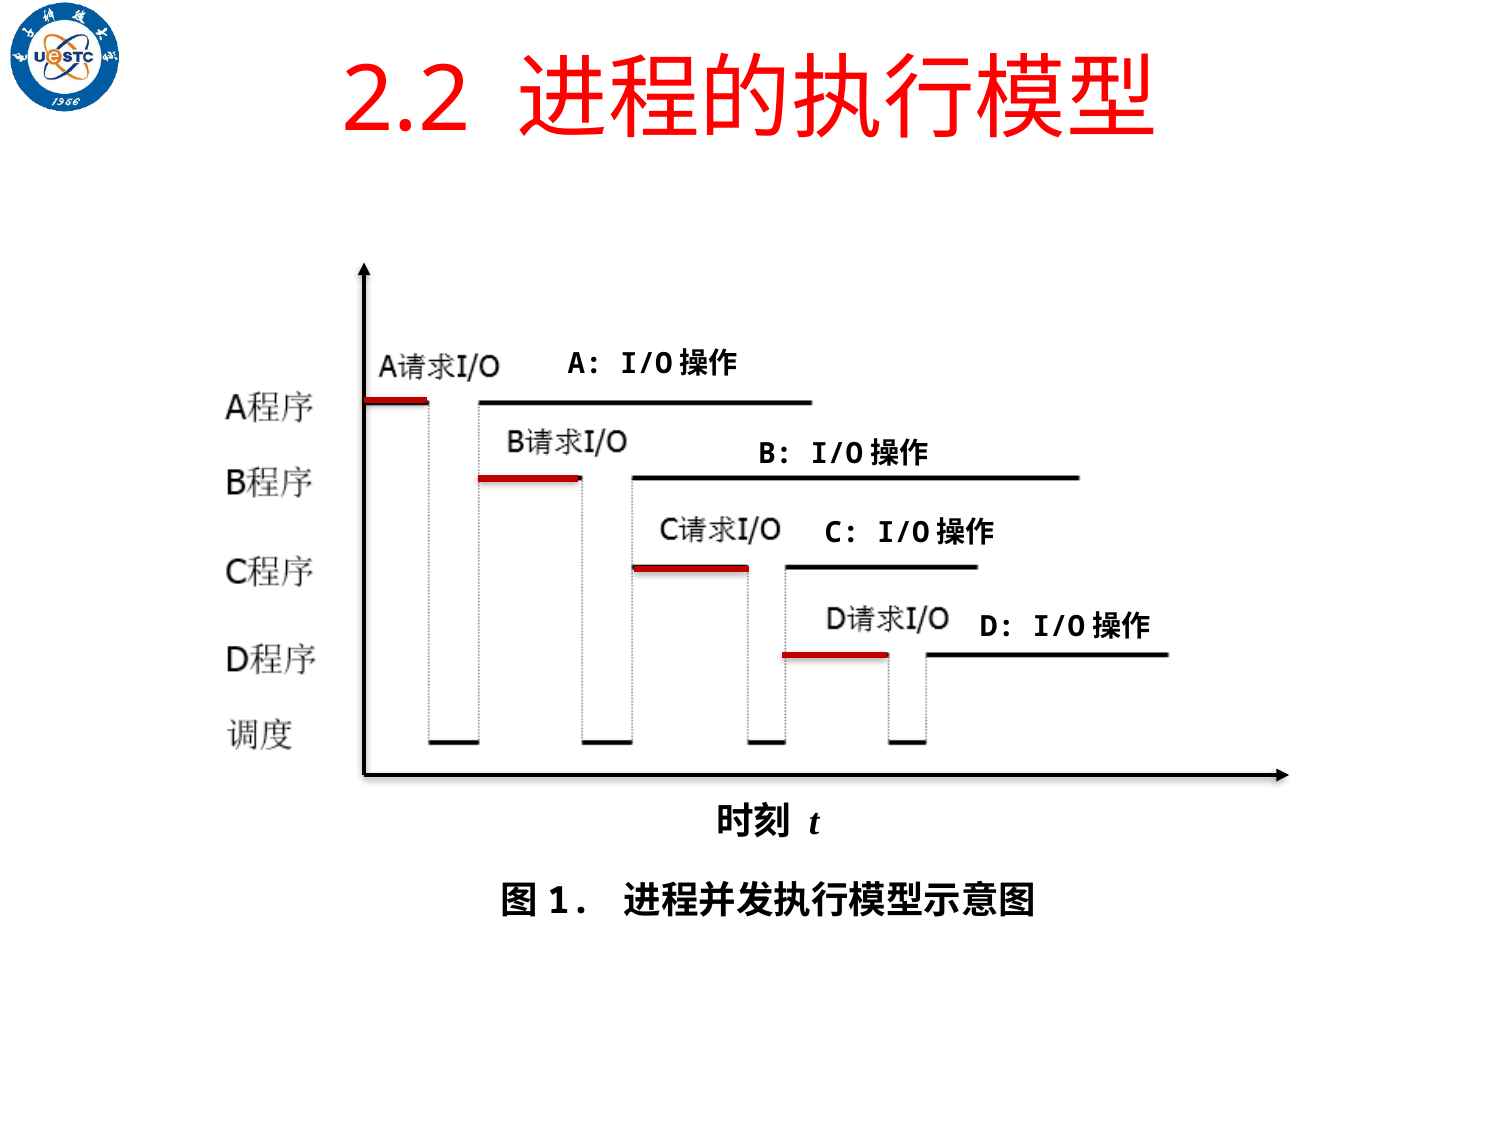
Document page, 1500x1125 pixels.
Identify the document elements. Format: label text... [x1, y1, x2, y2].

title 2.2 进程的执行模型 [0, 0, 1500, 188]
text_box 时刻 t [701, 799, 914, 850]
picture [365, 324, 1229, 774]
text_box 图1. 进程并发执行模型示意图 [486, 868, 1052, 929]
picture [199, 324, 1229, 790]
